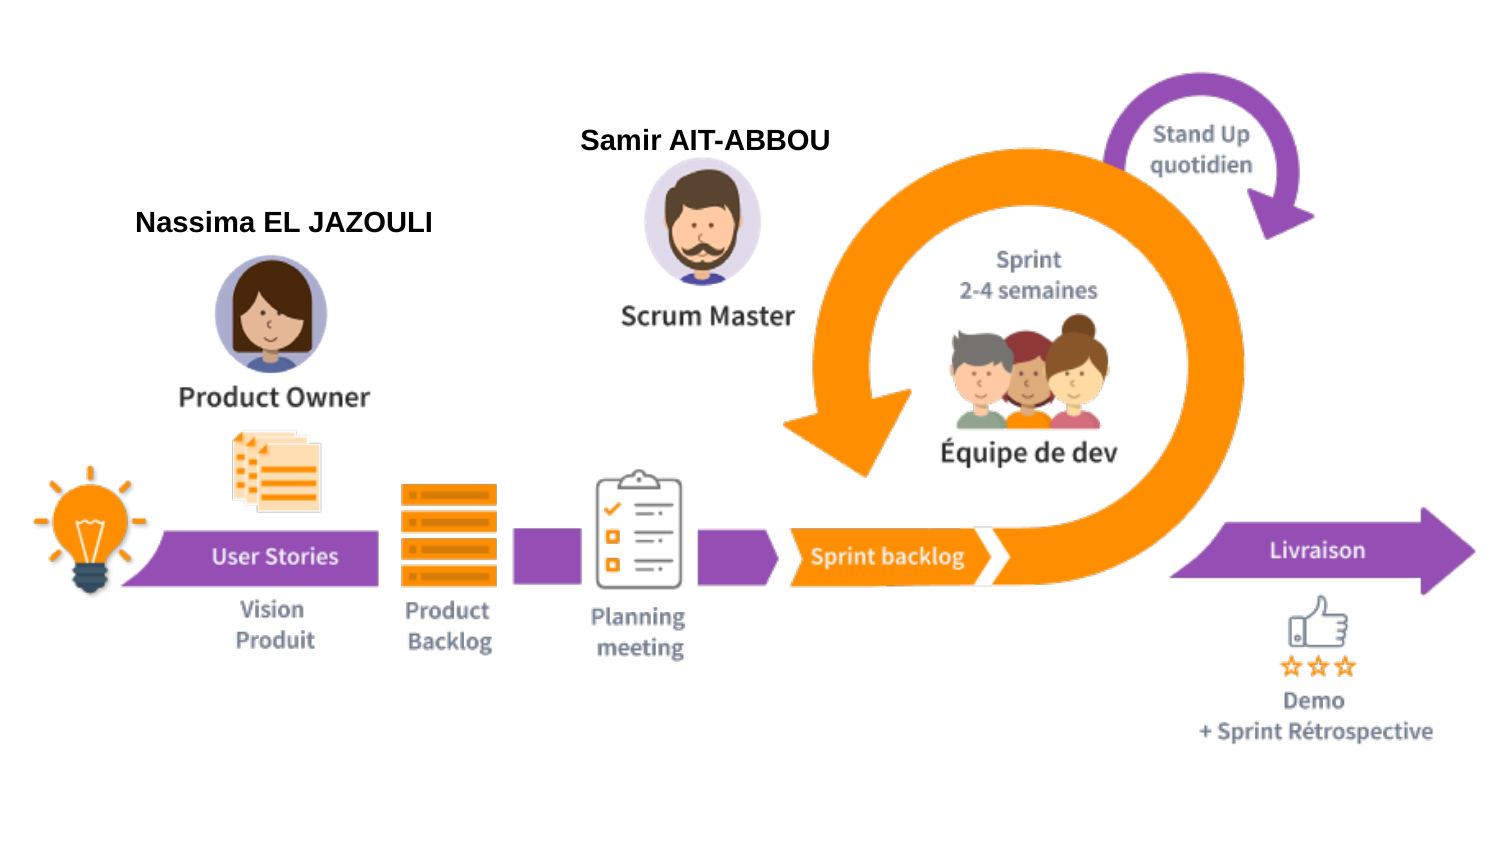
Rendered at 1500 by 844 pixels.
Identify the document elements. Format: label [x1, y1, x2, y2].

picture [0, 56, 1500, 767]
